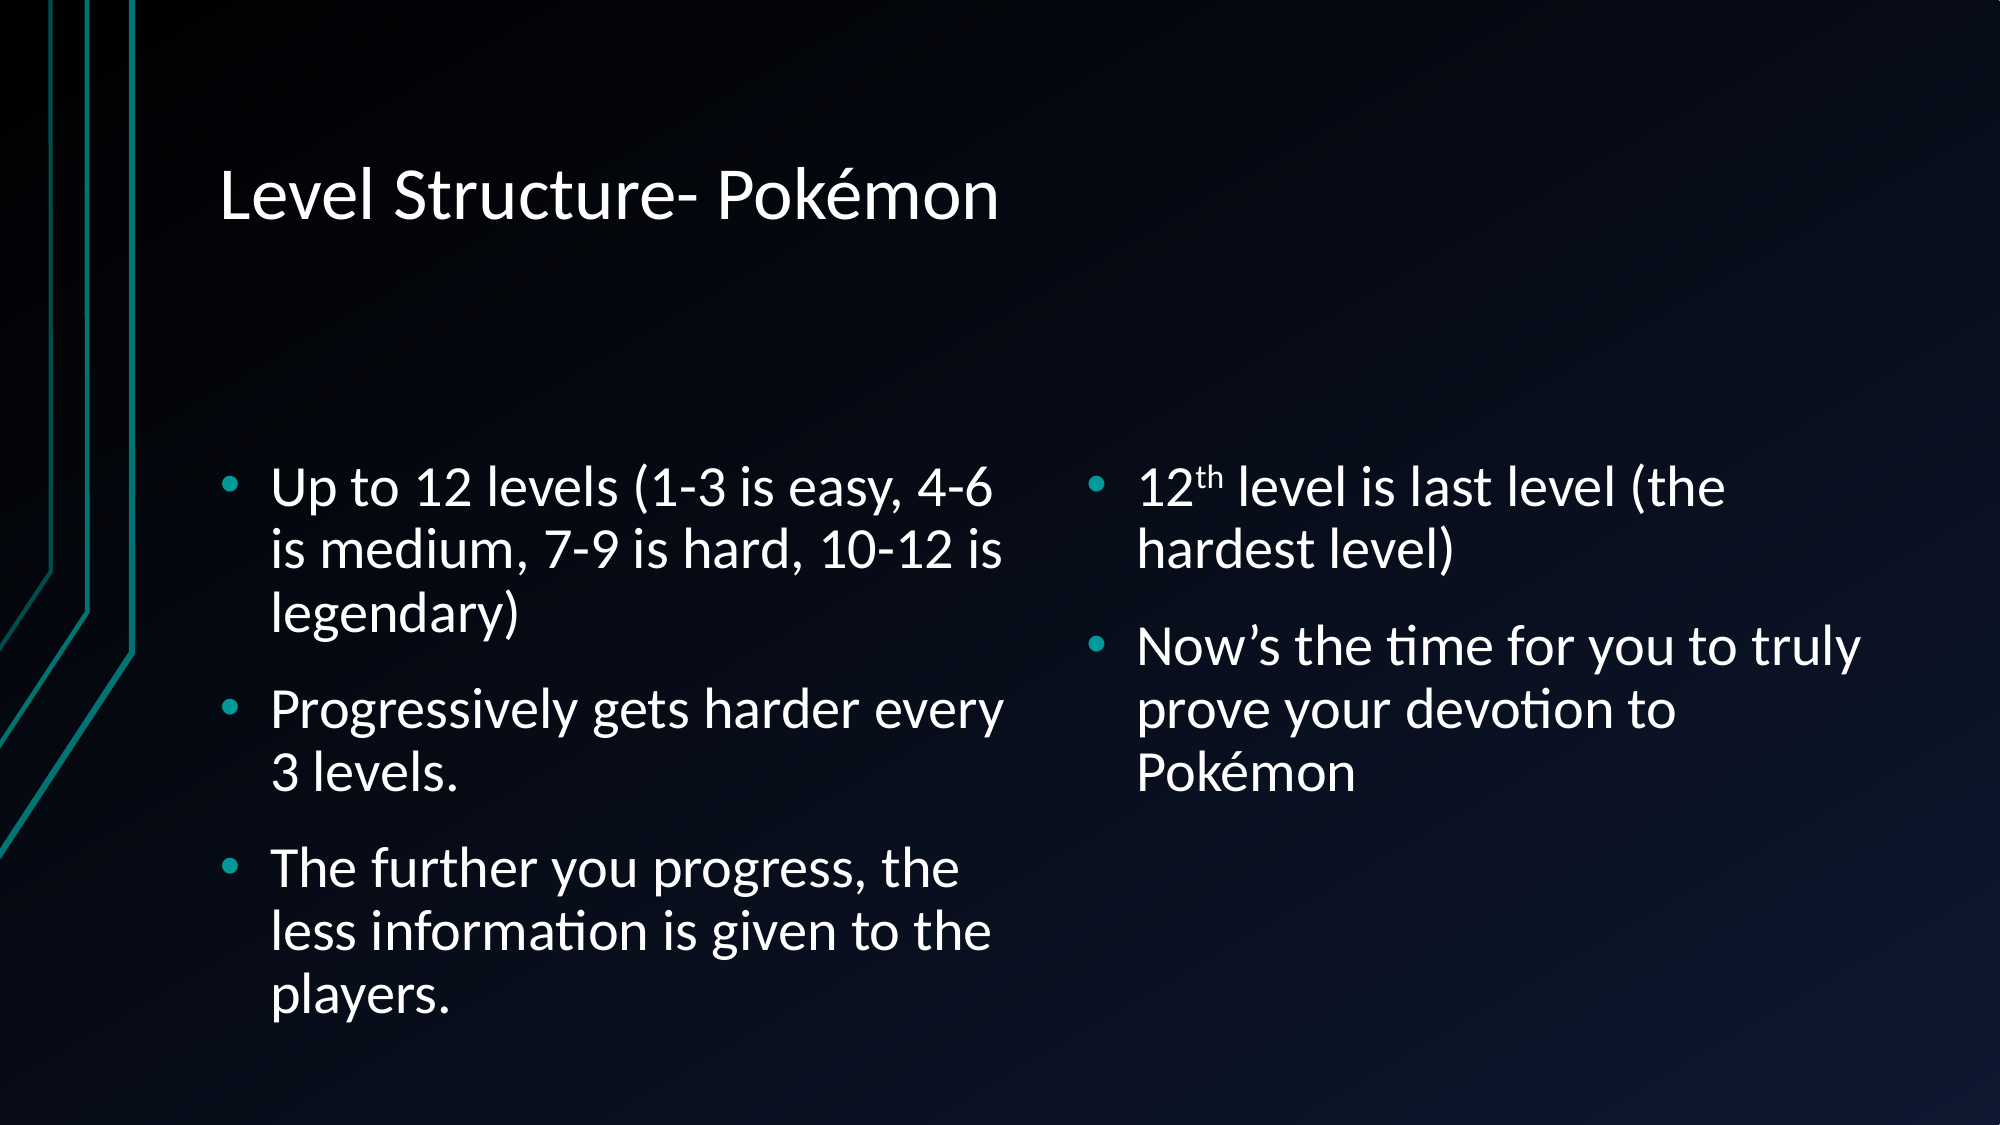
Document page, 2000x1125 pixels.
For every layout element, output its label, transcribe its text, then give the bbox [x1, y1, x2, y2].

list 12th level is last level (the hardest level) Now’s the time for you to truly prove your devotion to Pokémon [1066, 445, 1900, 1013]
list Up to 12 levels (1-3 is easy, 4-6 is medium, 7-9 is hard, 10-12 is legendary) Progressively gets harder every 3 levels. The further you progress, the less information is given to the players. [199, 445, 1033, 1013]
title Level Structure- Pokémon [199, 45, 1900, 246]
